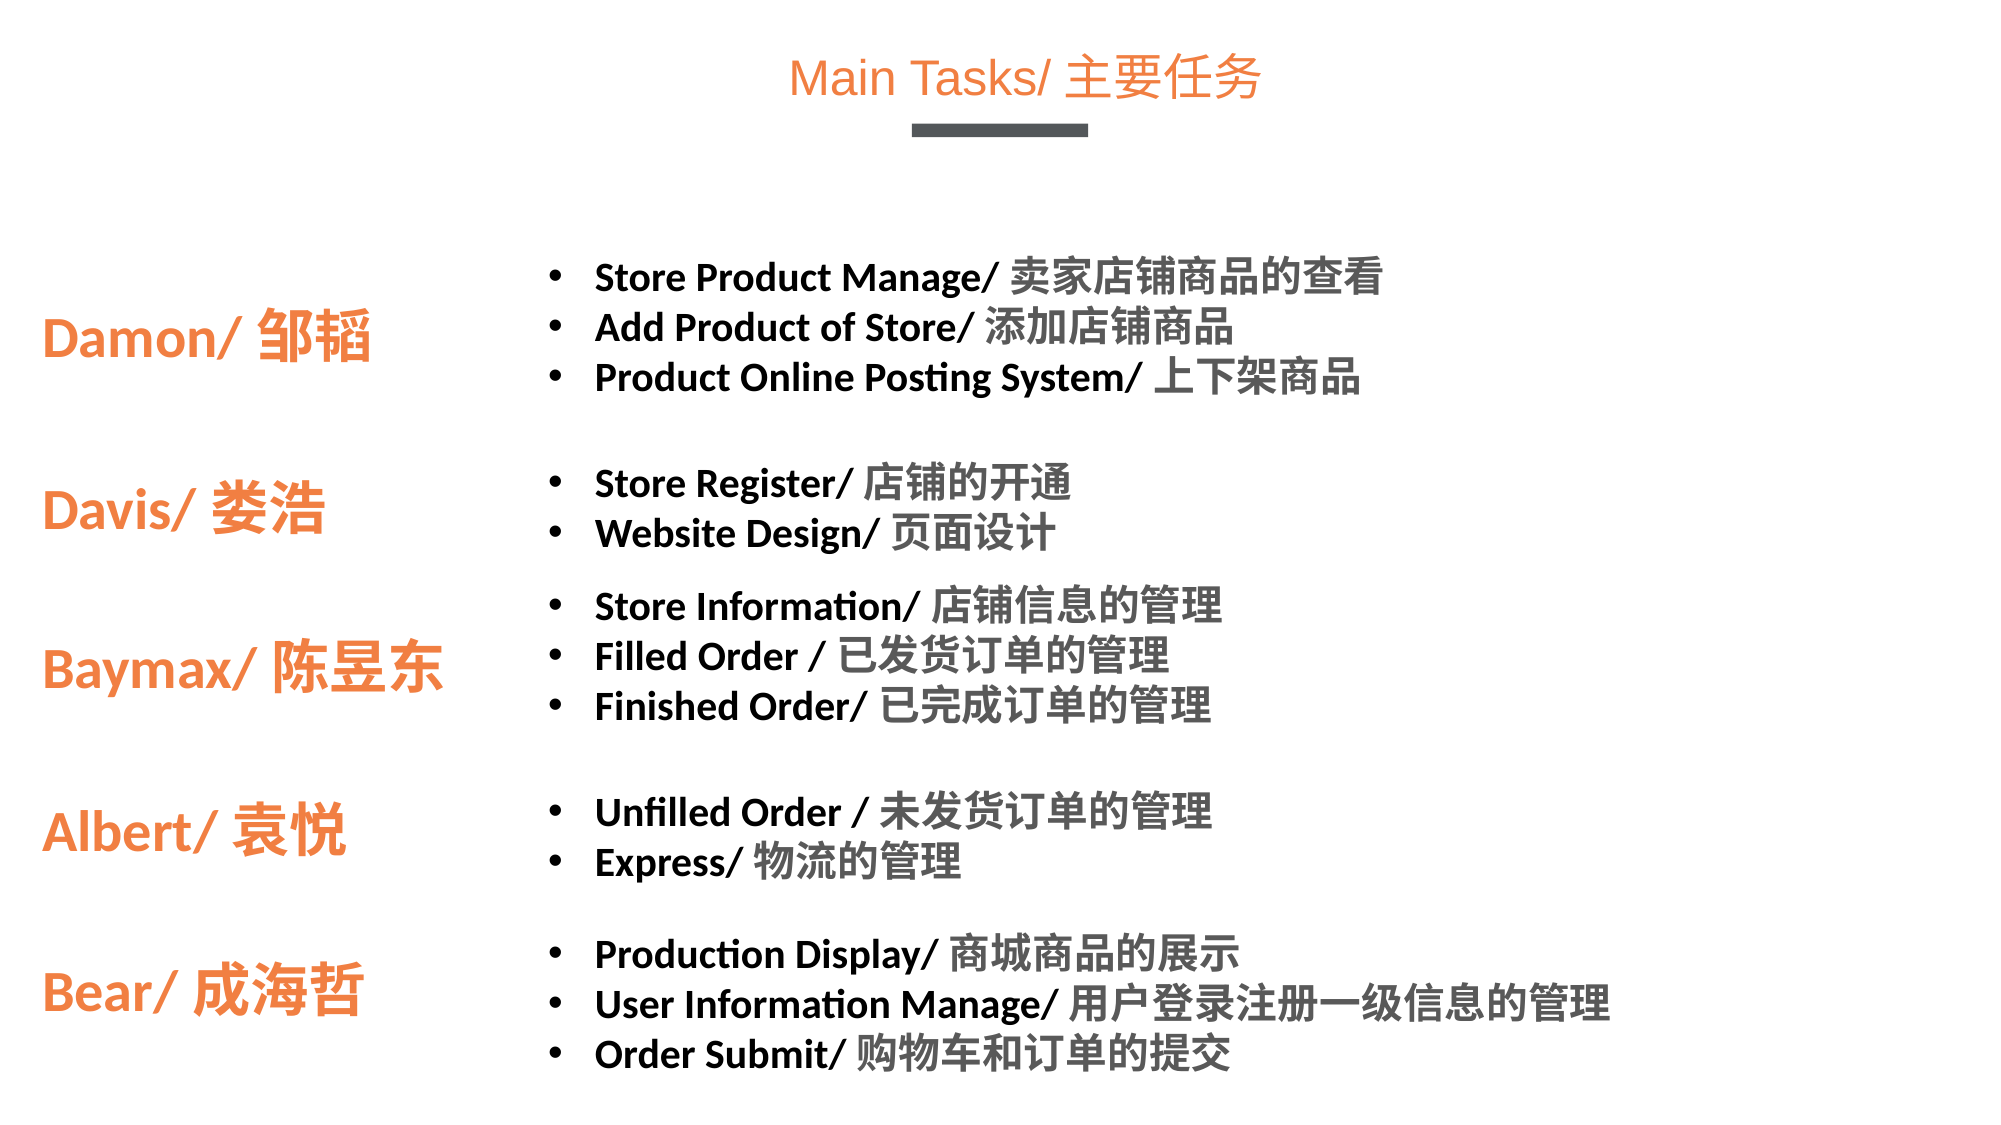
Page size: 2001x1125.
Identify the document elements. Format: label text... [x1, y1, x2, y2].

text_box Albert/袁悦 [27, 772, 395, 871]
text_box Unfilled Order /未发货订单的管理 Express/物流的管理 [533, 777, 1599, 893]
text_box Store Information/店铺信息的管理 Filled Order /已发货订单的管理 Finished Order/已完成订单的管理 [533, 571, 1599, 737]
text_box Damon/邹韬 [27, 277, 395, 377]
text_box Bear/成海哲 [27, 931, 395, 1031]
text_box Store Product Manage/卖家店铺商品的查看 Add Product of Store/添加店铺商品 Product Online Posting System/上下架商品 [533, 242, 1599, 408]
text_box Main Tasks/主要任务 [773, 37, 1279, 113]
text_box Davis/娄浩 [27, 449, 395, 549]
text_box Store Register/店铺的开通 Website Design/页面设计 [533, 448, 1599, 564]
text_box Baymax/陈昱东 [27, 608, 493, 708]
text_box [910, 121, 1090, 139]
text_box Production Display/商城商品的展示 User Information Manage/用户登录注册一级信息的管理 Order Submit/购物车和订单的提交 [533, 919, 1709, 1085]
